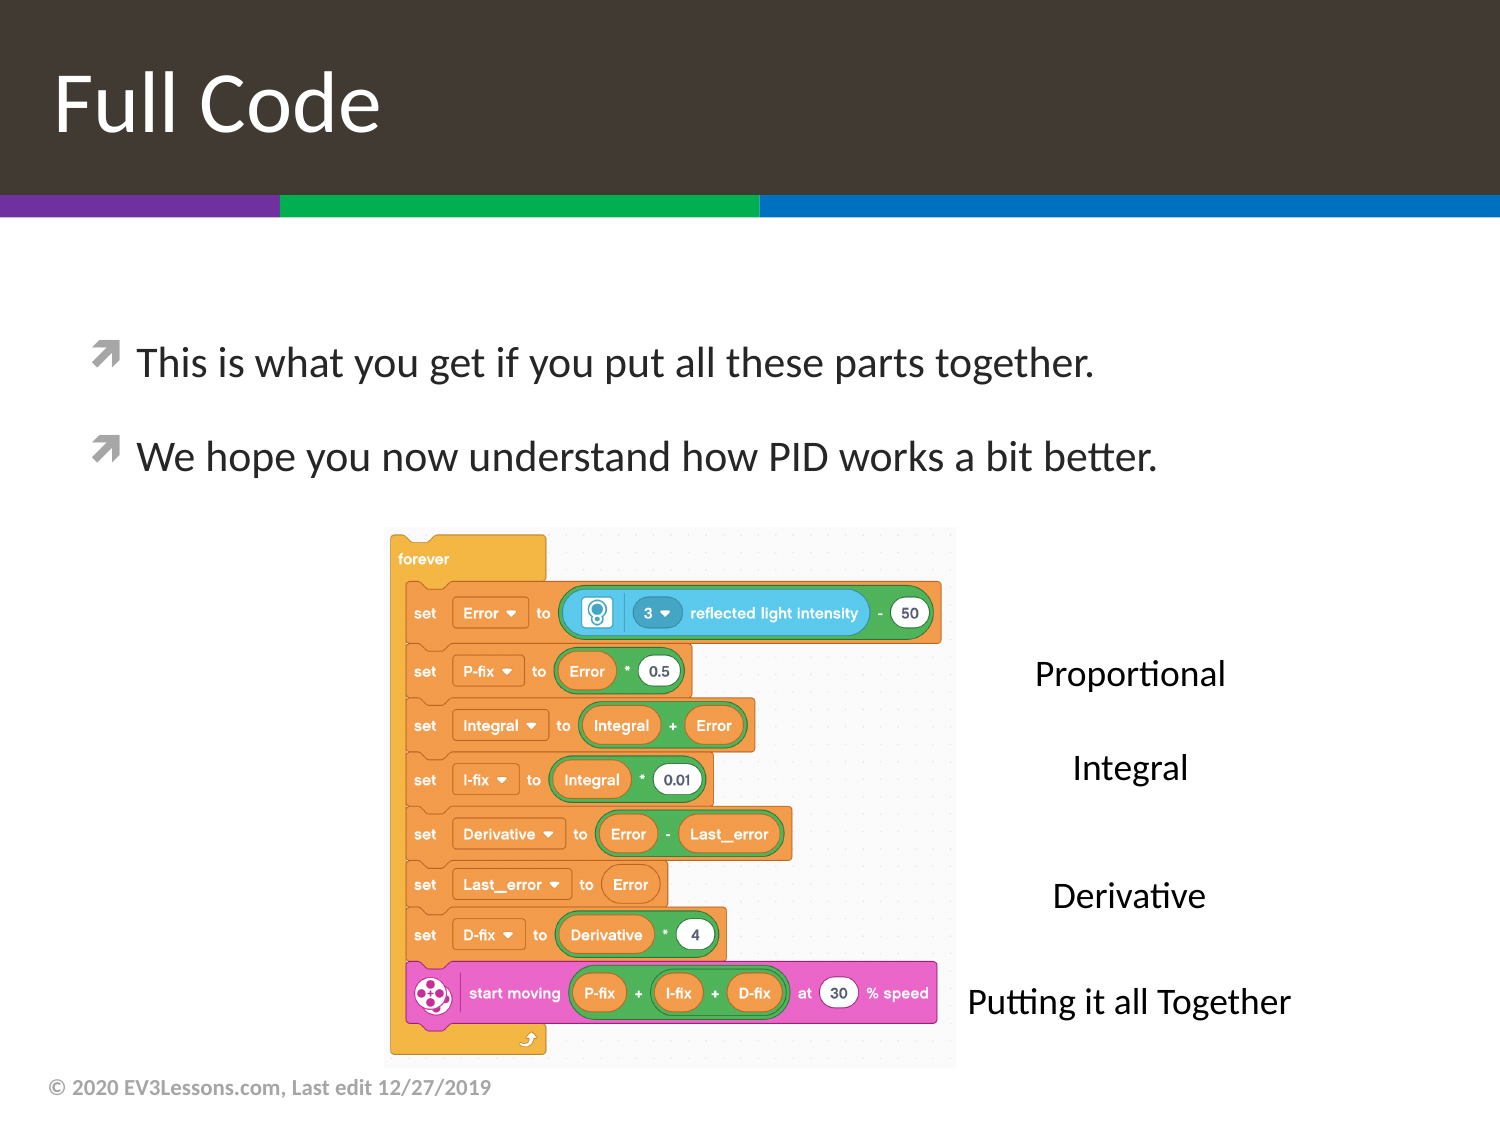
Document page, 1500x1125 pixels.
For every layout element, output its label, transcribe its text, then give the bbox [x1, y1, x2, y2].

title Full Code [0, 0, 1500, 195]
picture [384, 526, 956, 1069]
text_box Integral [1043, 735, 1218, 796]
text_box Derivative [976, 863, 1284, 924]
text_box Putting it all Together [961, 969, 1317, 1030]
list This is what you get if you put all these parts together. We hope you now understand how PID works a bit better. [73, 325, 1425, 460]
footer © 2020 EV3Lessons.com, Last edit 12/27/2019 [32, 1055, 1038, 1116]
text_box Proportional [1011, 641, 1250, 702]
